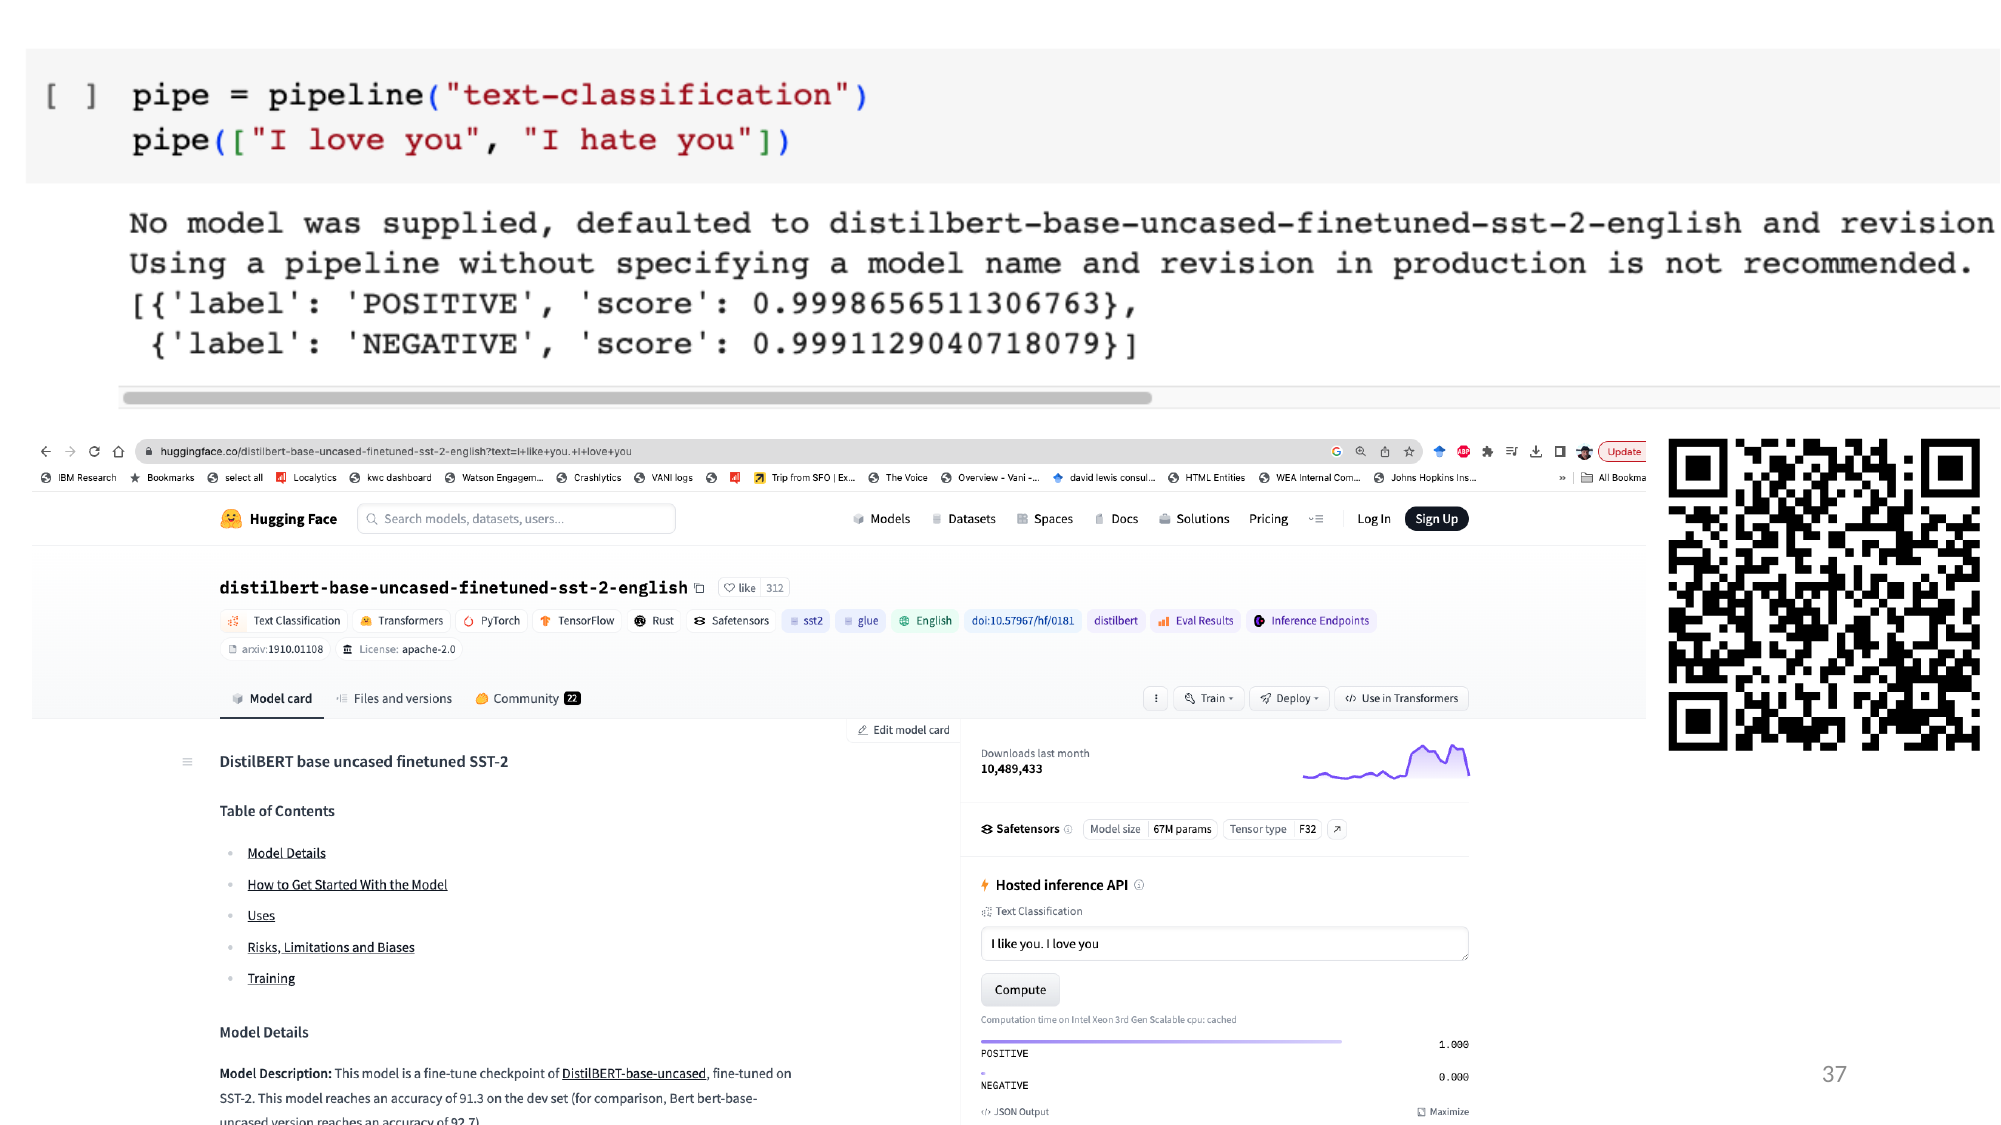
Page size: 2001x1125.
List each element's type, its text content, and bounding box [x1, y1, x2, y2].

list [17, 29, 2000, 437]
picture [1660, 430, 1989, 759]
slide_number 37 [1646, 1042, 1863, 1103]
picture [32, 436, 1646, 1125]
